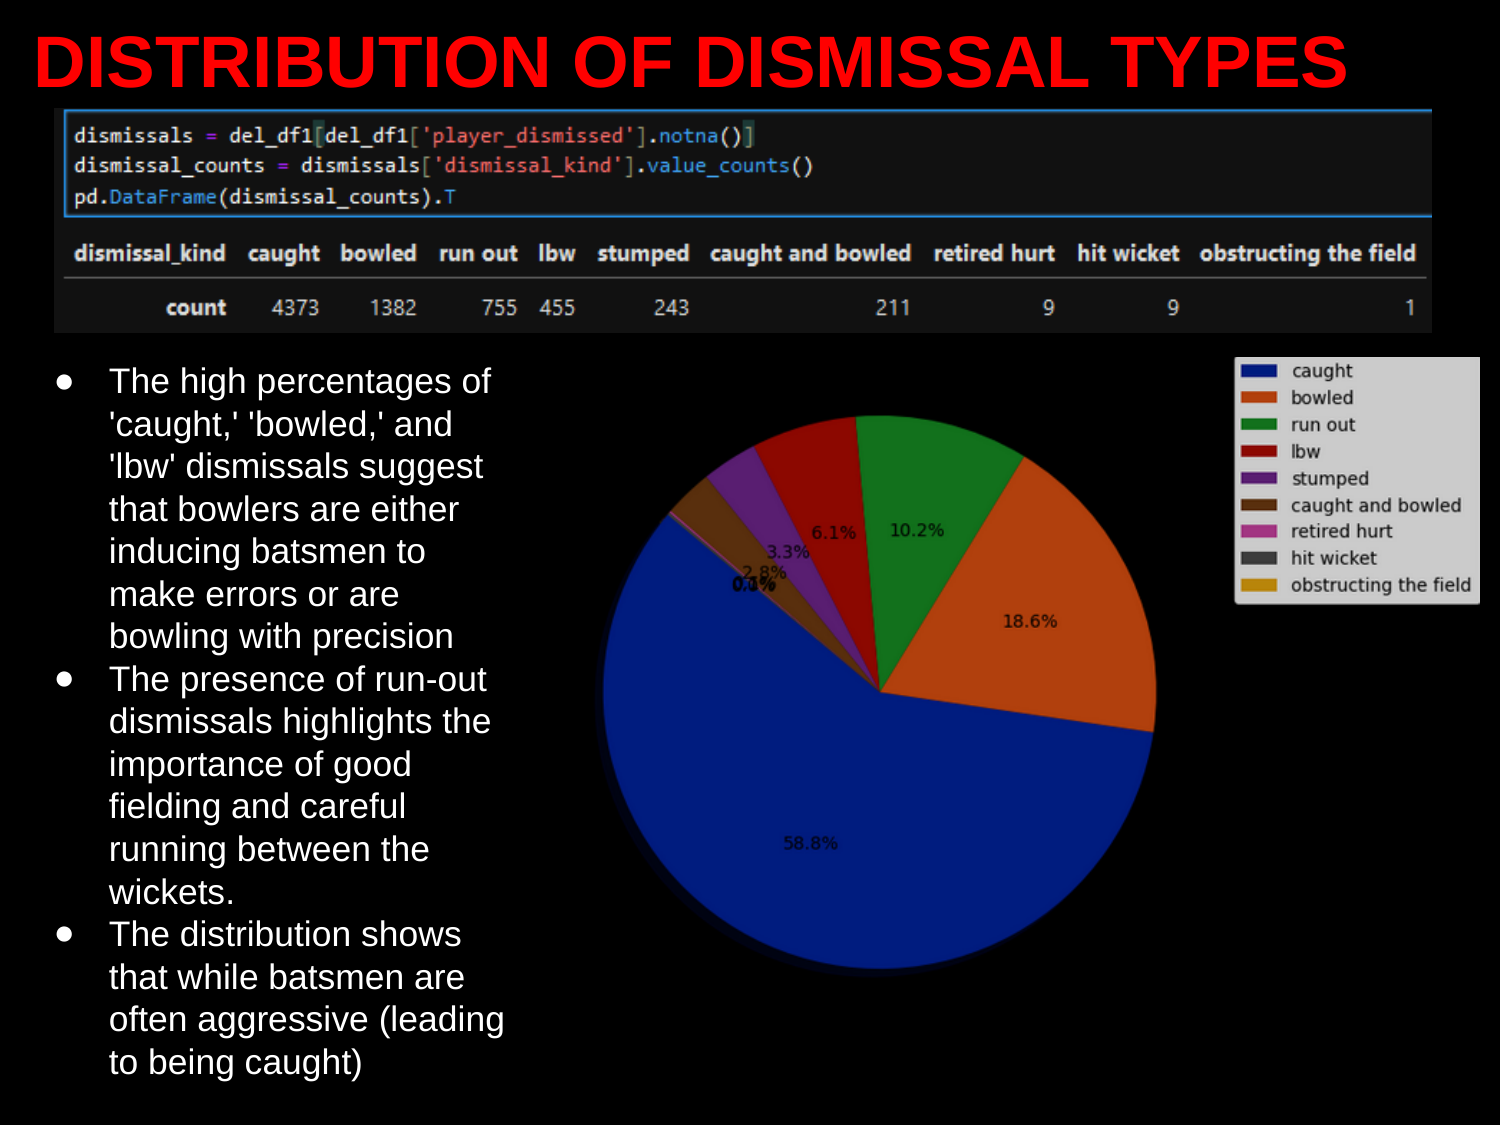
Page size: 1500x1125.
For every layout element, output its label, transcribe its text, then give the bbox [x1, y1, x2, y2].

picture [584, 357, 1480, 985]
text_box DISTRIBUTION OF DISMISSAL TYPES [19, 0, 1397, 118]
text_box The high percentages of 'caught,' 'bowled,' and 'lbw' dismissals suggest that bowlers are either inducing batsmen to make errors or are bowling with precision The presence of run-out dismissals highlights the importance of good fielding and careful running between the wickets. The distribution shows that while batsmen are often aggressive (leading to being caught) [19, 343, 537, 1097]
picture [54, 108, 1433, 333]
